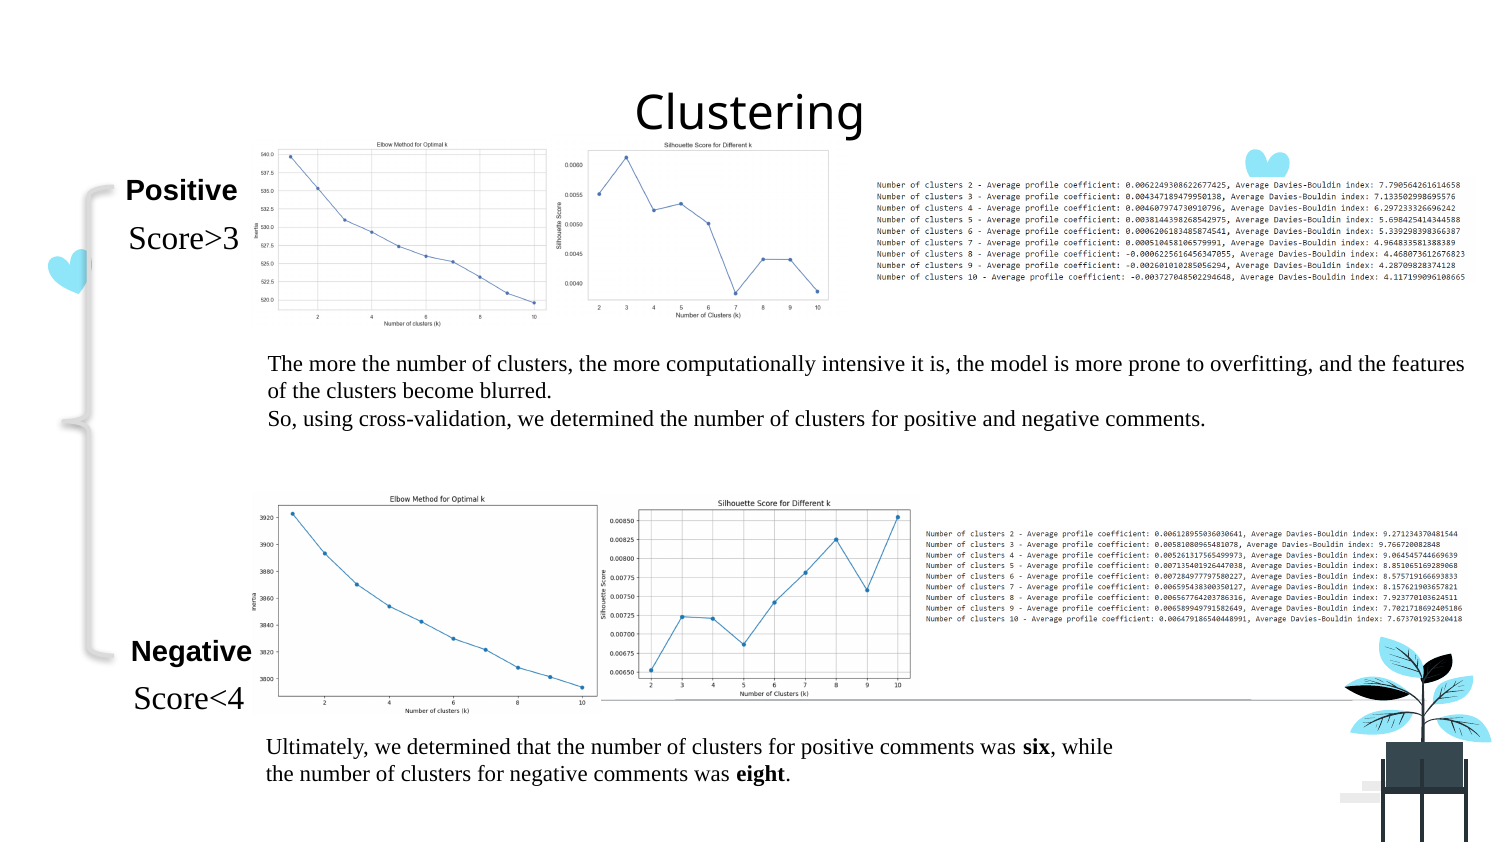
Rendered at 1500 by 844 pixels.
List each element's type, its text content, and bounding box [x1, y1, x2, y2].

text_box The more the number of clusters, the more computationally intensive it is, the model is more prone to overfitting, and the features of the clusters become blurred. So, using cross-validation, we determined the number of clusters for positive and negative comments. [252, 341, 1485, 439]
text_box Positive [110, 163, 246, 208]
text_box Ultimately, we determined that the number of clusters for positive comments was six, while the number of clusters for negative comments was eight. [251, 723, 1161, 794]
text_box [1340, 636, 1492, 843]
text_box Score>3 [113, 208, 246, 264]
picture [871, 177, 1476, 282]
text_box [61, 184, 115, 658]
picture [252, 135, 846, 329]
picture [252, 491, 1469, 715]
text_box Negative [116, 625, 247, 676]
text_box Score<4 [118, 669, 251, 724]
title Clustering [116, 89, 1383, 132]
